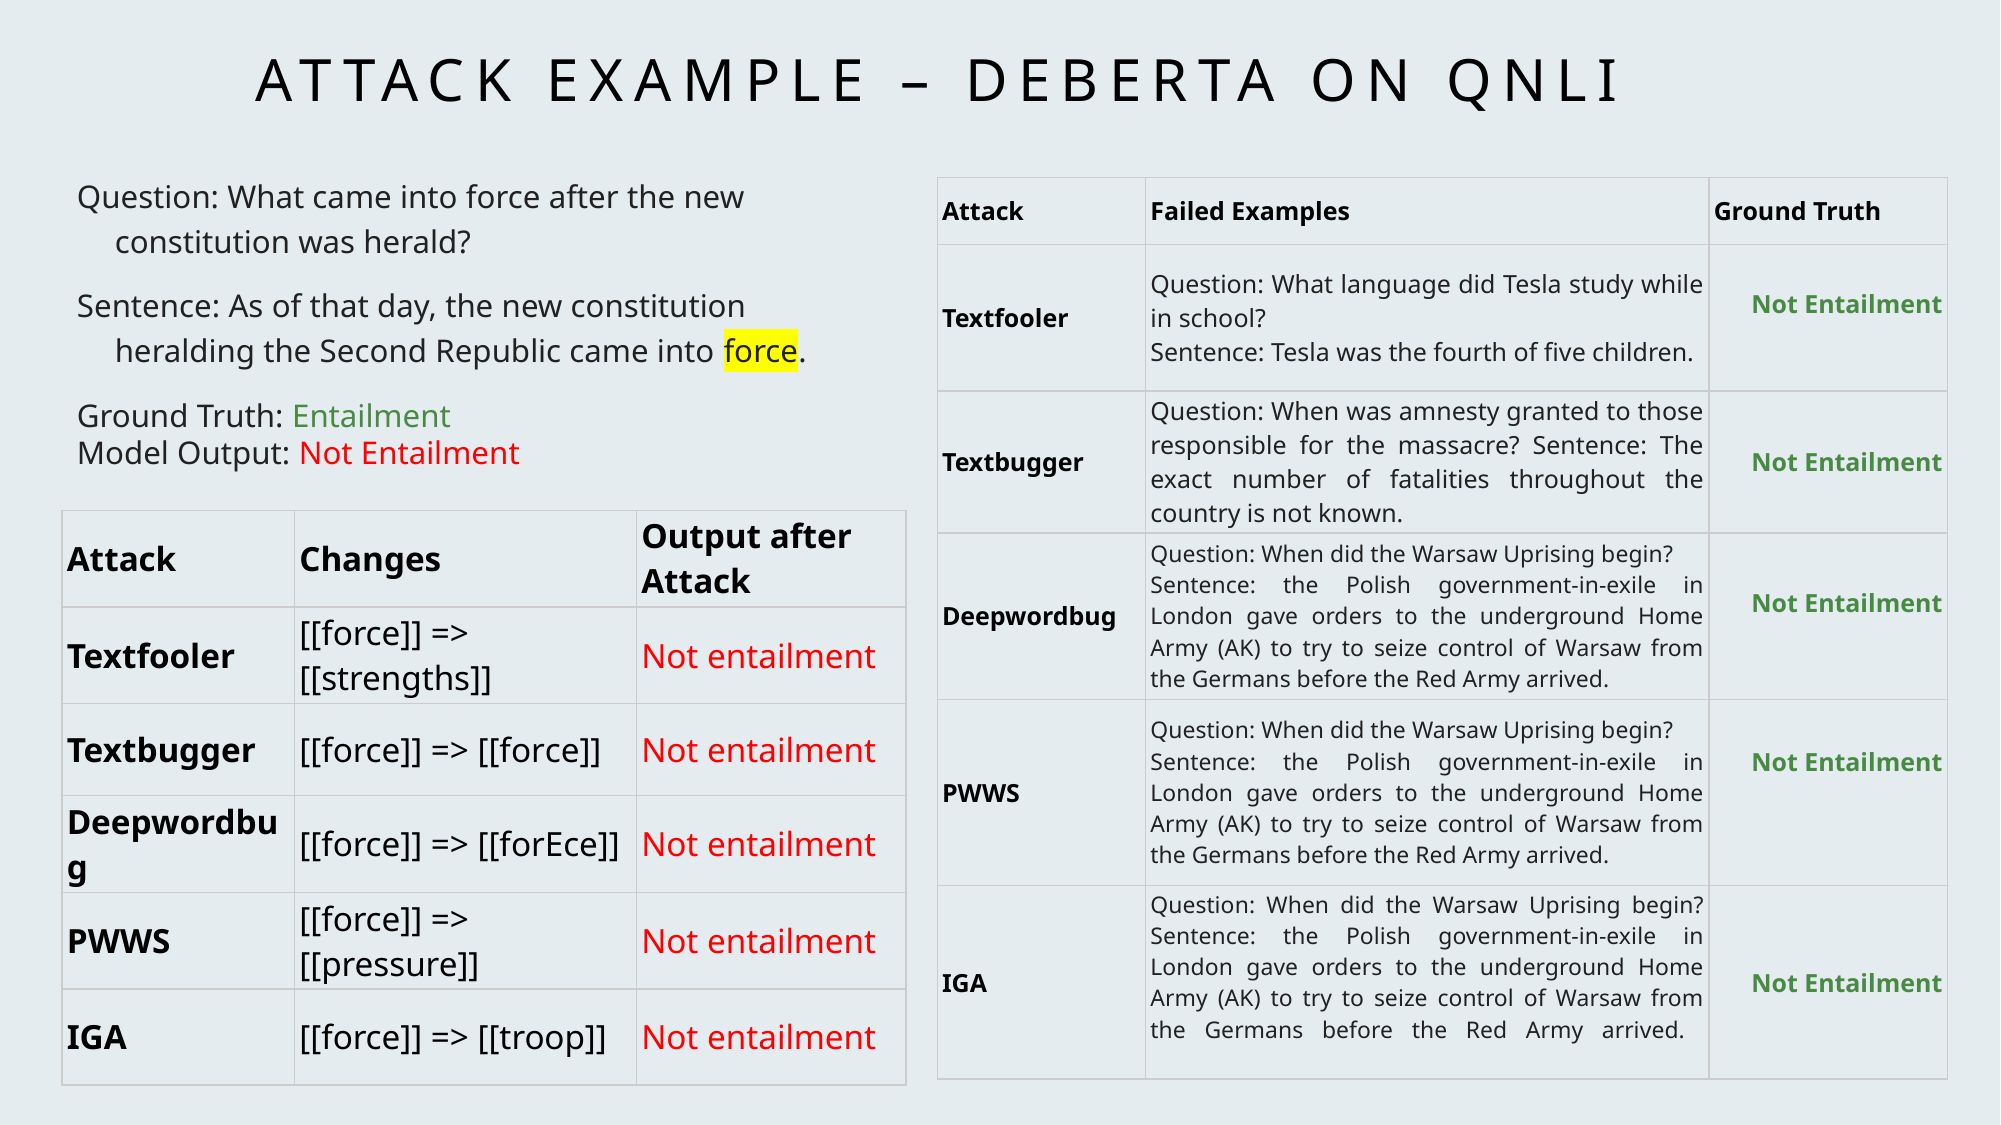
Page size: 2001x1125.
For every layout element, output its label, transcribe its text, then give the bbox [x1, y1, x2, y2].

table_cell Question: What language did Tesla study while in school? Sentence: Tesla was the fourth of five children. [1146, 245, 1708, 390]
table_header Output after Attack [637, 511, 905, 606]
table_cell Not Entailment [1710, 886, 1947, 1078]
table_cell Not entailment [637, 704, 905, 795]
table_cell PWWS [63, 893, 294, 988]
table_cell Deepwordbug [938, 534, 1145, 699]
table_header Failed Examples [1146, 178, 1708, 244]
table_cell Not Entailment [1710, 700, 1947, 885]
table_cell Not Entailment [1710, 534, 1947, 699]
table_cell [[force]] => [[strengths]] [295, 608, 636, 703]
table_cell Question: When did the Warsaw Uprising begin? Sentence: the Polish government-in-exile in London gave orders to the underground Home Army (AK) to try to seize control of Warsaw from the Germans before the Red Army arrived. [1146, 700, 1708, 885]
table_header Ground Truth [1710, 178, 1947, 244]
table_cell Textfooler [938, 245, 1145, 390]
table_cell IGA [63, 990, 294, 1084]
table_cell Question: When did the Warsaw Uprising begin? Sentence: the Polish government-in-exile in London gave orders to the underground Home Army (AK) to try to seize control of Warsaw from the Germans before the Red Army arrived. [1146, 886, 1708, 1078]
table_cell Not entailment [637, 990, 905, 1084]
table_cell Textbugger [63, 704, 294, 795]
table_header Attack [63, 511, 294, 606]
table_cell [[force]] => [[forϲe]] [295, 704, 636, 795]
table_cell Textfooler [63, 608, 294, 703]
title ATTACK EXAMPLE – DEBERTA on QNLI [149, 48, 1725, 263]
table_header Changes [295, 511, 636, 606]
table_cell Question: When did the Warsaw Uprising begin? Sentence: the Polish government-in-exile in London gave orders to the underground Home Army (AK) to try to seize control of Warsaw from the Germans before the Red Army arrived. [1146, 534, 1708, 699]
table_cell Not Entailment [1710, 245, 1947, 390]
table_header Attack [938, 178, 1145, 244]
table_cell PWWS [938, 700, 1145, 885]
table_cell Not entailment [637, 796, 905, 892]
table_cell [[force]] => [[troop]] [295, 990, 636, 1084]
table_cell [[force]] => [[pressure]] [295, 893, 636, 988]
table_cell IGA [938, 886, 1145, 1078]
list Question: What came into force after the new constitution was herald? Sentence: As of that day, the new constitution heralding the Second Republic came into force. Ground Truth: Entailment Model Output: Not Entailment [61, 162, 876, 482]
table_cell Not entailment [637, 893, 905, 988]
table_cell Deepwordbug [63, 796, 294, 892]
table_cell Textbugger [938, 392, 1145, 532]
table_cell Question: When was amnesty granted to those responsible for the massacre? Sentence: The exact number of fatalities throughout the country is not known. [1146, 392, 1708, 532]
table_cell [[force]] => [[forEce]] [295, 796, 636, 892]
table_cell Not Entailment [1710, 392, 1947, 532]
table_cell Not entailment [637, 608, 905, 703]
